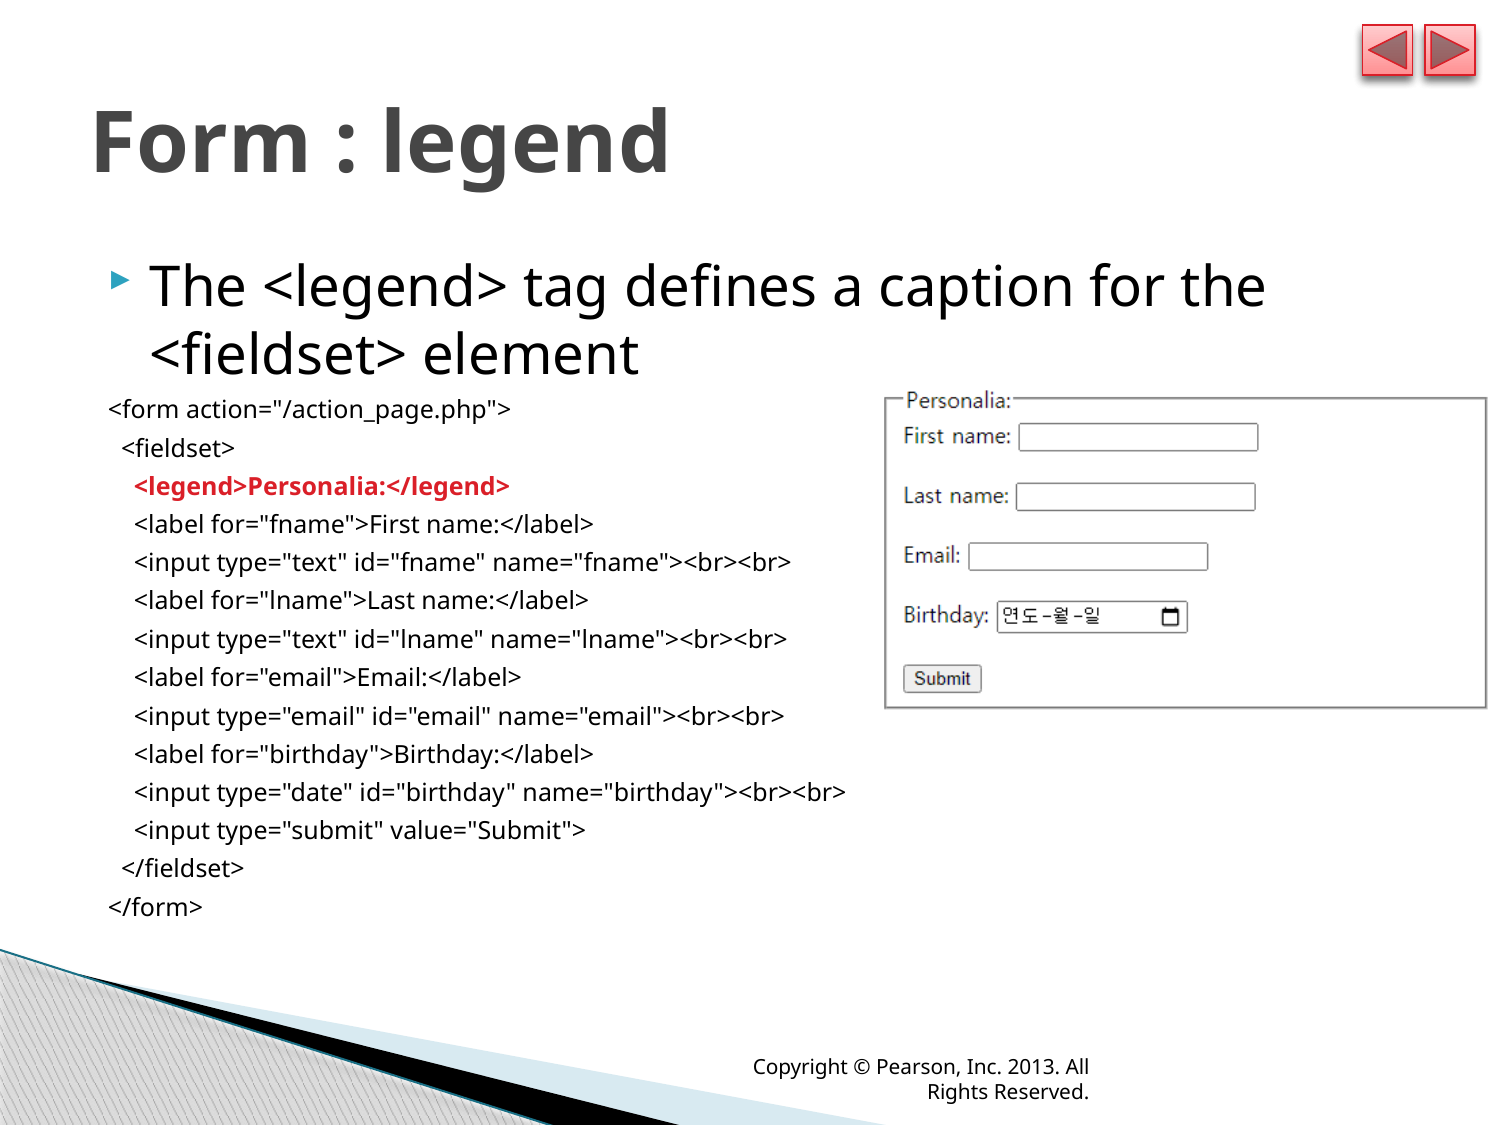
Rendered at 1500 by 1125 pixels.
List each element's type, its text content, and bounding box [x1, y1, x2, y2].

title Form : legend [75, 45, 1425, 233]
picture [879, 380, 1497, 719]
footer Copyright © Pearson, Inc. 2013. All Rights Reserved. [675, 1051, 1105, 1112]
list The <legend> tag defines a caption for the <fieldset> element <form action="/action_page.php"> <fieldset> <legend>Personalia:</legend> <label for="fname">First name:</label> <input type="text" id="fname" name="fname"><br><br> <label for="lname">Last name:</label> <input type="text" id="lname" name="lname"><br><br> <label for="email">Email:</label> <input type="email" id="email" name="email"><br><br> <label for="birthday">Birthday:</label> <input type="date" id="birthday" name="birthday"><br><br> <input type="submit" value="Submit"> </fieldset> </form> [75, 242, 1425, 986]
